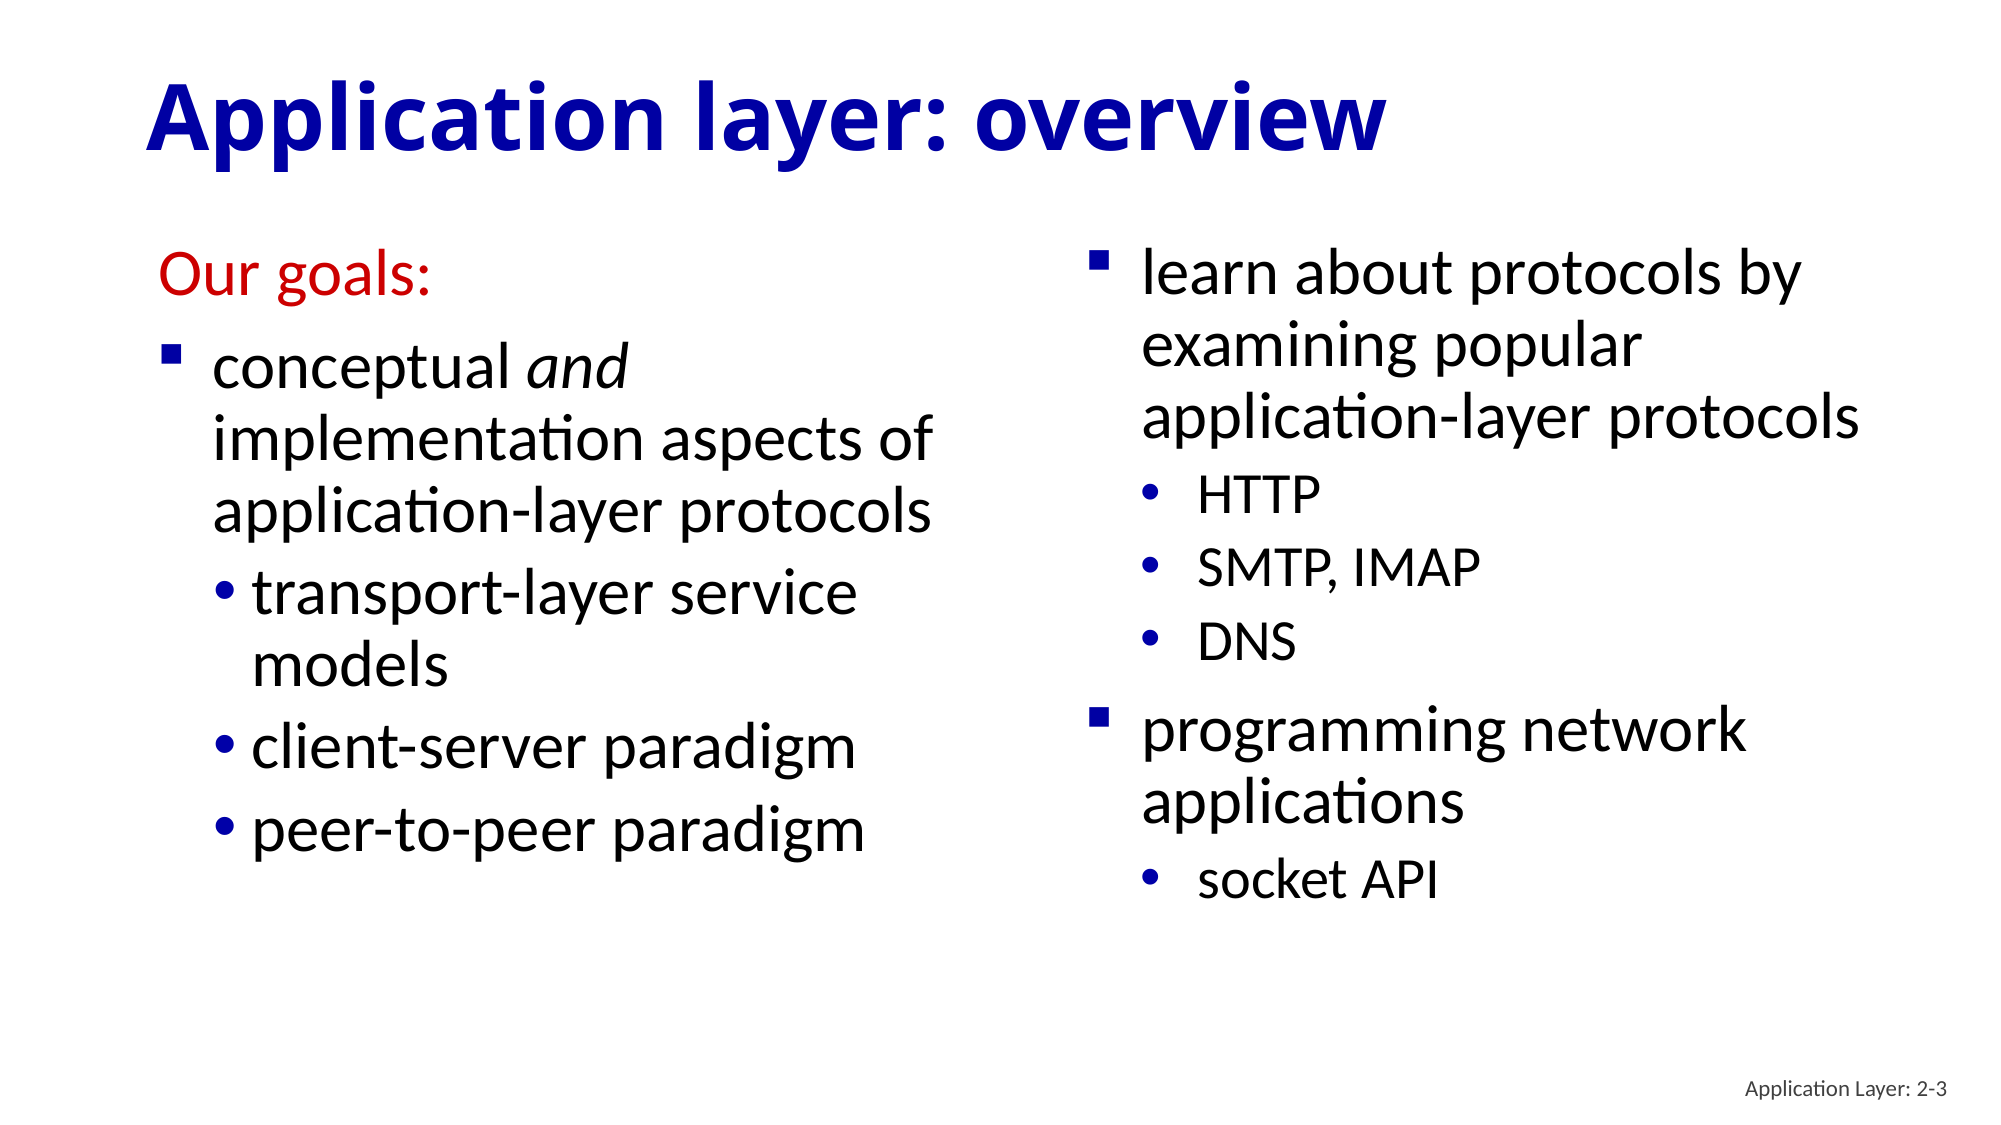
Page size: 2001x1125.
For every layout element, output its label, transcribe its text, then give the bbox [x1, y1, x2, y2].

text_box learn about protocols by examining popular application-layer protocols HTTP SMTP, IMAP DNS programming network applications socket API [1069, 229, 1956, 1017]
title Application layer: overview [131, 47, 1856, 195]
text_box Our goals: conceptual and implementation aspects of application-layer protocols transport-layer service models client-server paradigm peer-to-peer paradigm [122, 230, 994, 945]
slide_number Application Layer: 2-3 [1512, 1056, 1963, 1117]
